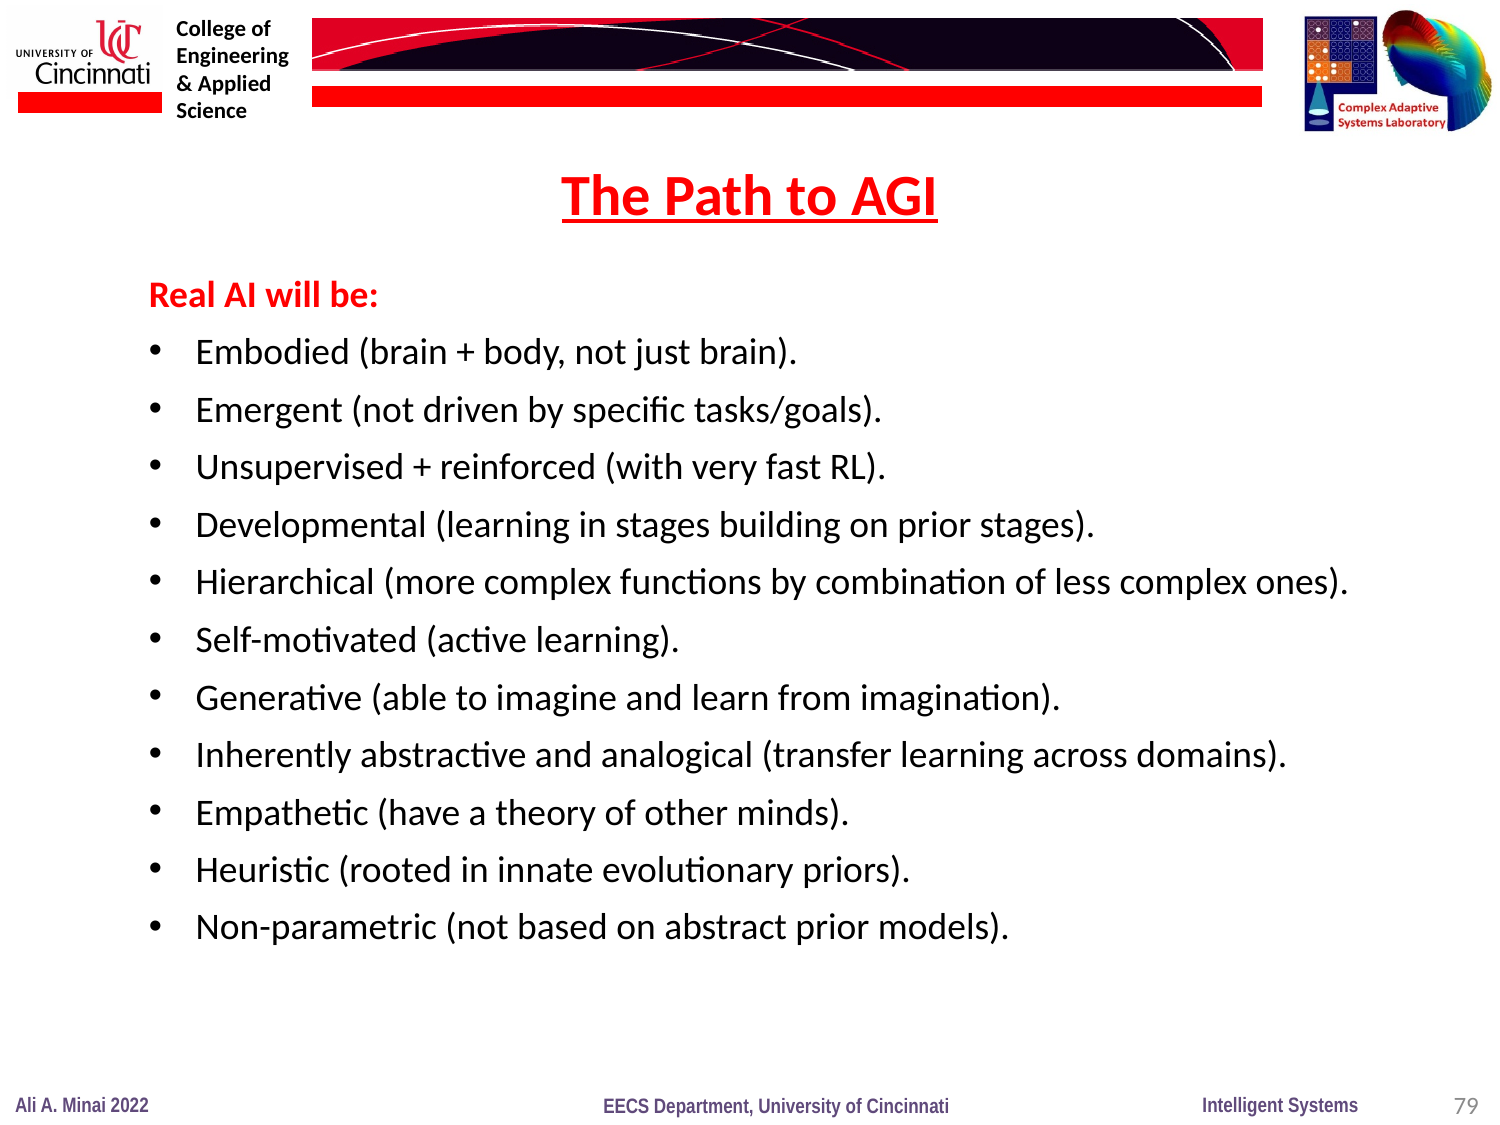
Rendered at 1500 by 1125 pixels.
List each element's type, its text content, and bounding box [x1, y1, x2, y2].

text_box The Path to AGI [546, 149, 954, 235]
text_box Real AI will be: Embodied (brain + body, not just brain). Emergent (not driven by specific tasks/goals). Unsupervised + reinforced (with very fast RL). Developmental (learning in stages building on prior stages). Hierarchical (more complex functions by combination of less complex ones). Self-motivated (active learning). Generative (able to imagine and learn from imagination). Inherently abstractive and analogical (transfer learning across domains). Empathetic (have a theory of other minds). Heuristic (rooted in innate evolutionary priors). Non-parametric (not based on abstract prior models). [134, 262, 1366, 955]
picture [1299, 4, 1498, 138]
picture [312, 18, 1263, 71]
picture [6, 5, 163, 99]
